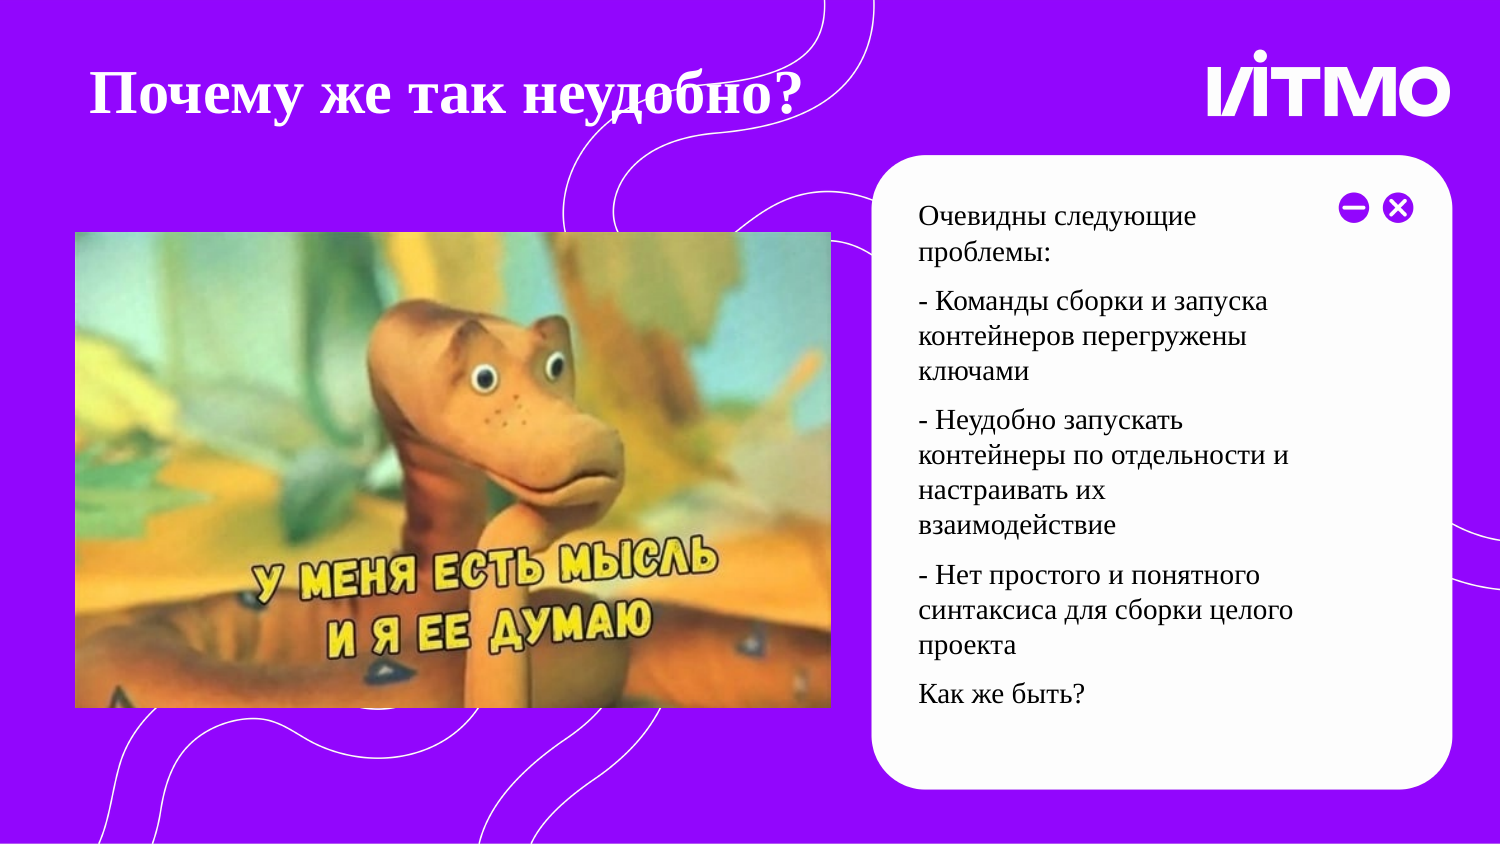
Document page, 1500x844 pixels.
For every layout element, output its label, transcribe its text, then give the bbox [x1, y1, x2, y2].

title Почему же так неудобно? [75, 50, 1195, 137]
list Очевидны следующие проблемы: - Команды сборки и запуска контейнеров перегружены ключами - Неудобно запускать контейнеры по отдельности и настраивать их взаимодействие - Нет простого и понятного синтаксиса для сборки целого проекта Как же быть? [903, 189, 1319, 752]
picture [0, 0, 1500, 844]
